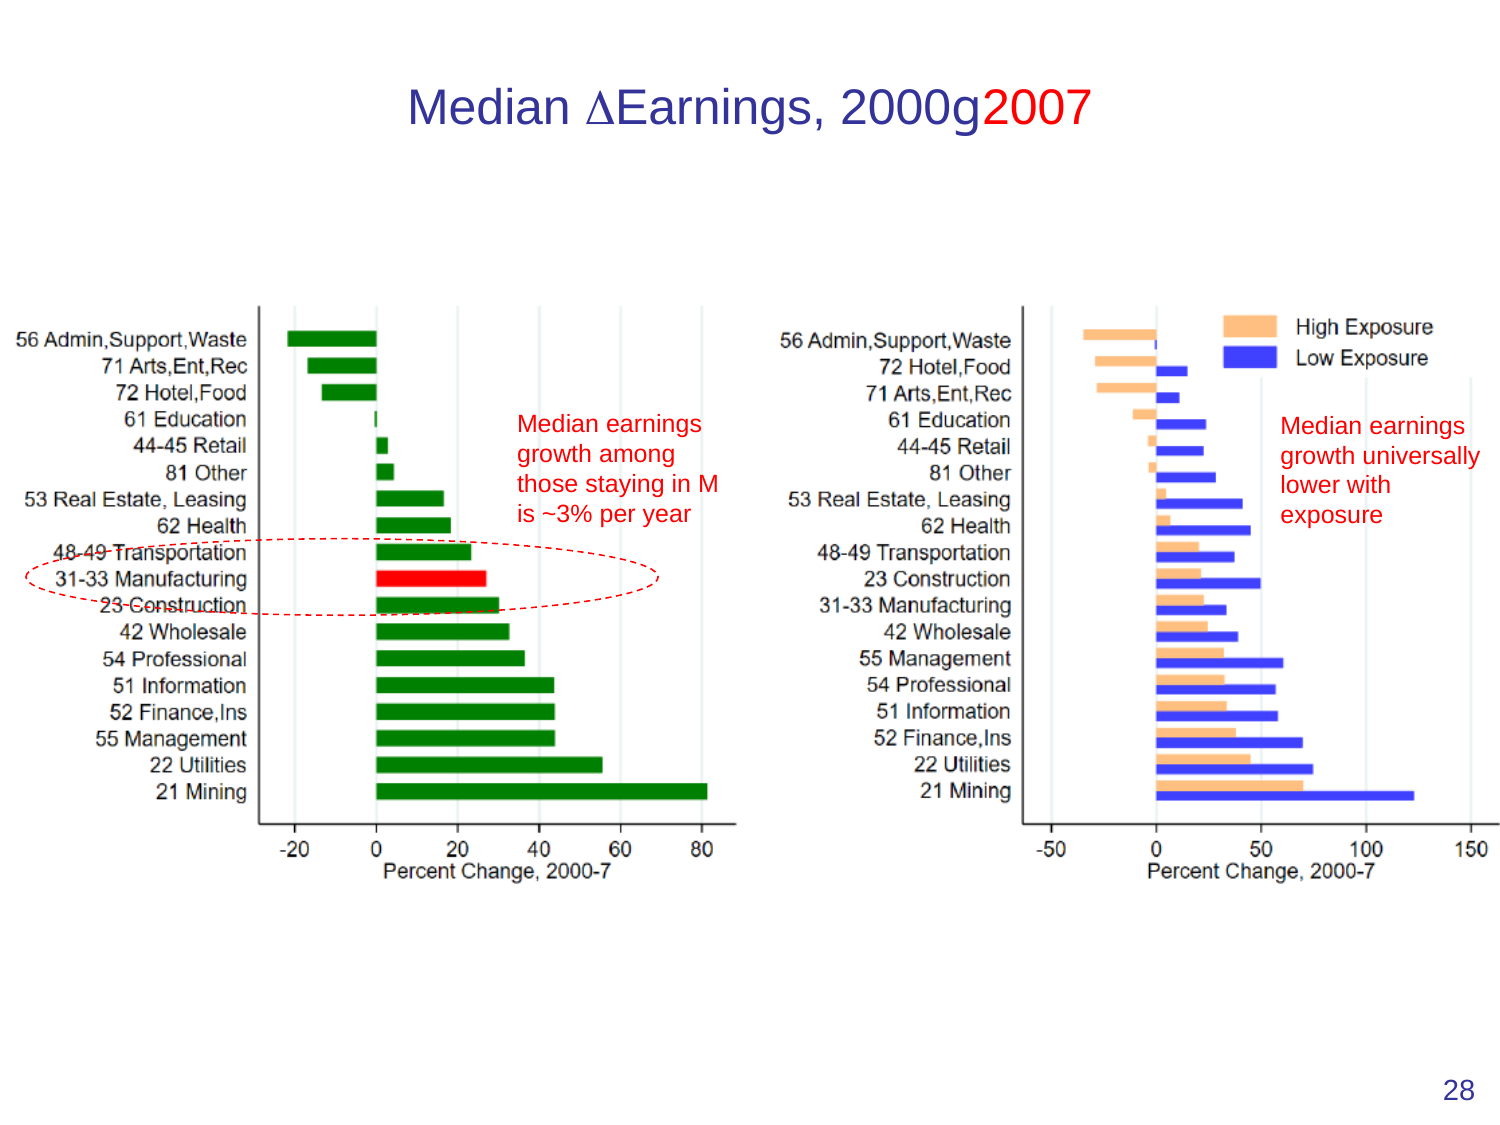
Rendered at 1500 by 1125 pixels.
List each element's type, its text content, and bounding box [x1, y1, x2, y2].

title Median DEarnings, 2000g2007 [57, 44, 1443, 165]
slide_number 28 [1408, 1028, 1491, 1108]
picture [1, 304, 749, 894]
picture [751, 304, 1500, 894]
